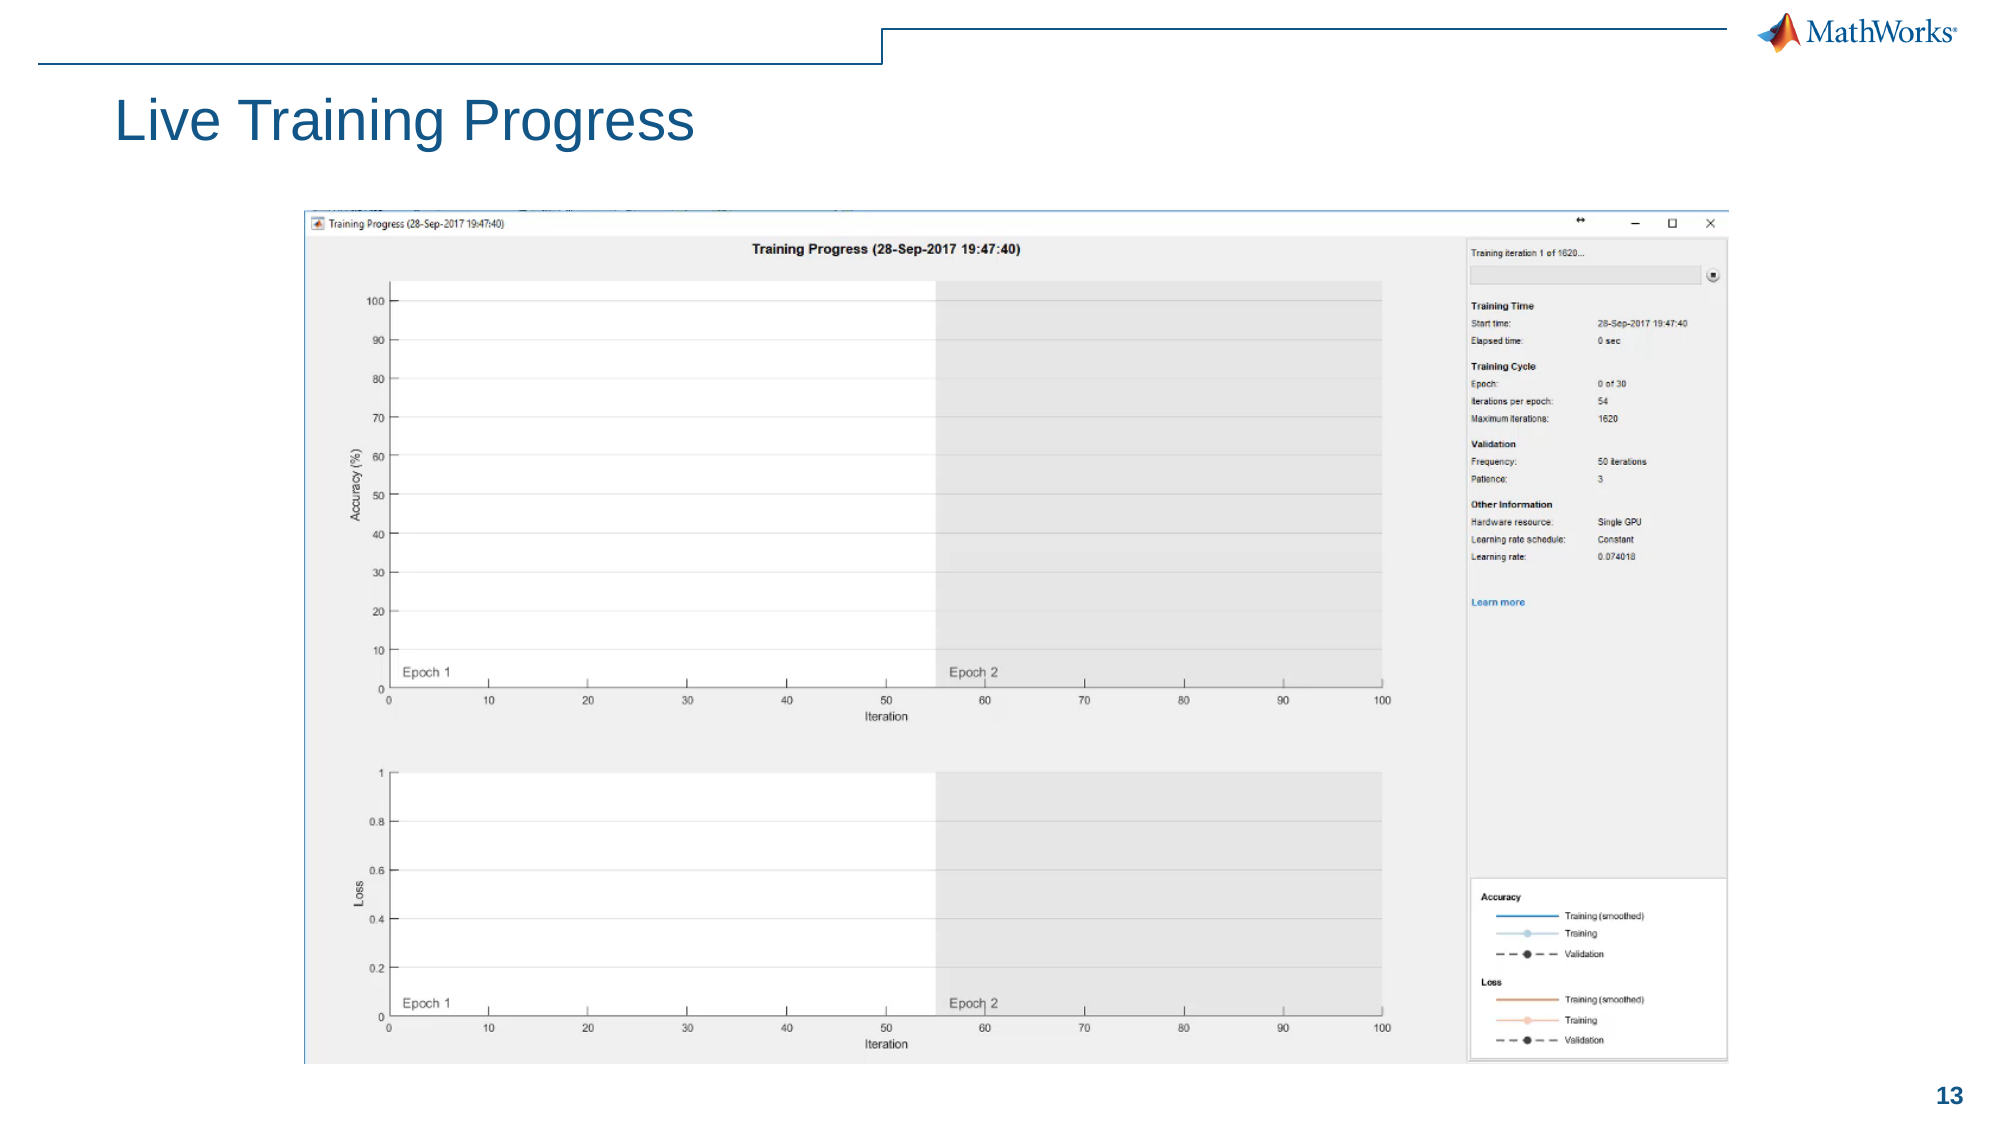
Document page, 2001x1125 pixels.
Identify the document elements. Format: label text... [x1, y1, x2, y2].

title Live Training Progress [99, 75, 1867, 238]
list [303, 209, 1730, 1065]
picture [1751, 3, 1970, 63]
